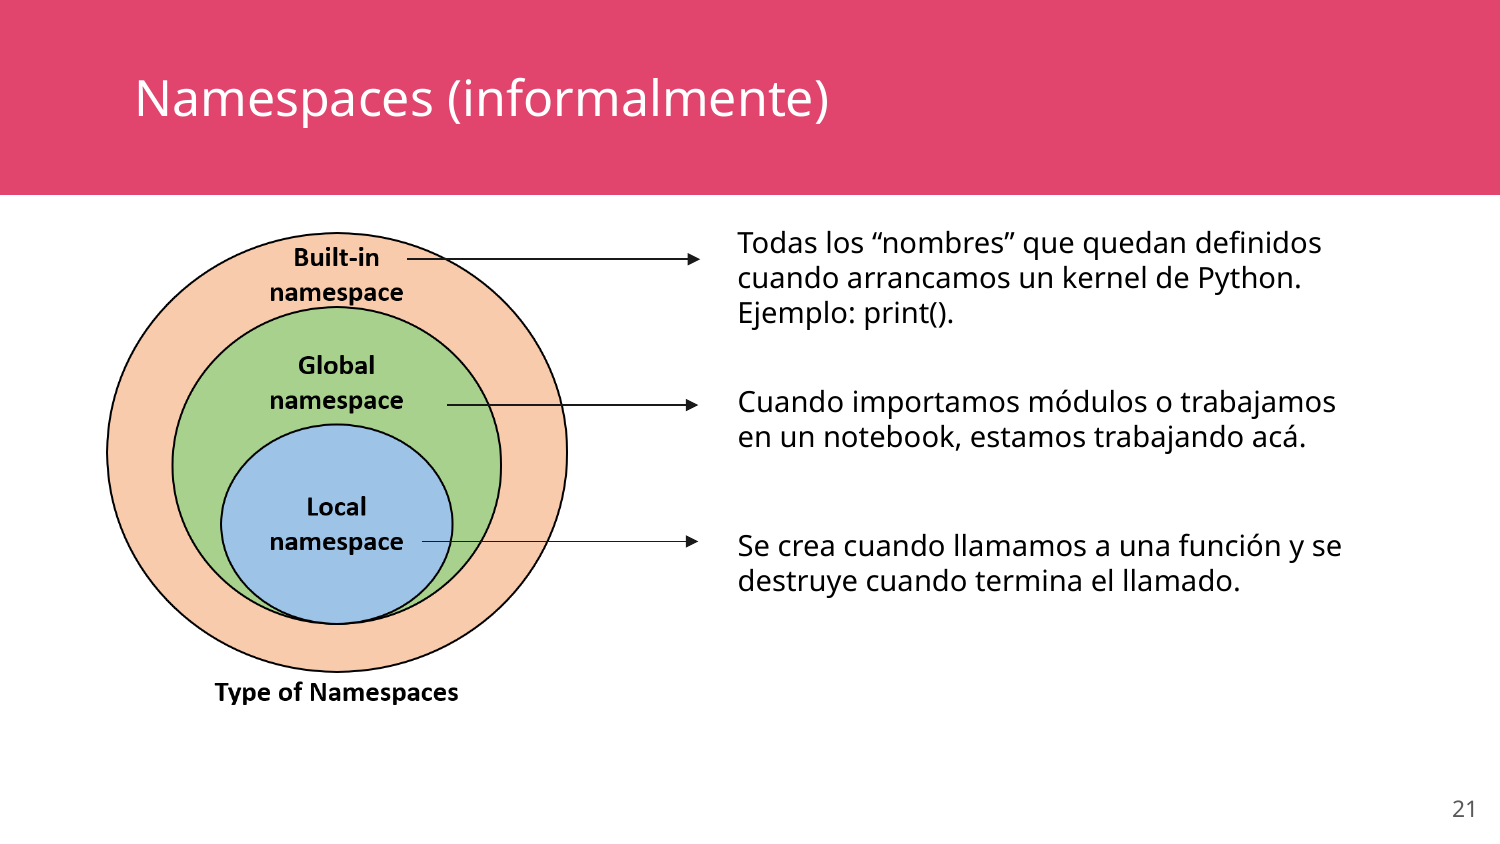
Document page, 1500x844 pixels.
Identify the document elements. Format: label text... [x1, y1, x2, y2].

slide_number ‹#› [1403, 779, 1494, 844]
title Namespaces (informalmente) [119, 27, 1401, 165]
text_box Todas los “nombres” que quedan definidos cuando arrancamos un kernel de Python. Ejemplo: print(). [722, 209, 1404, 342]
text_box Se crea cuando llamamos a una función y se destruye cuando termina el llamado. [722, 512, 1386, 645]
picture [70, 224, 612, 705]
text_box Cuando importamos módulos o trabajamos en un notebook, estamos trabajando acá. [722, 368, 1386, 501]
